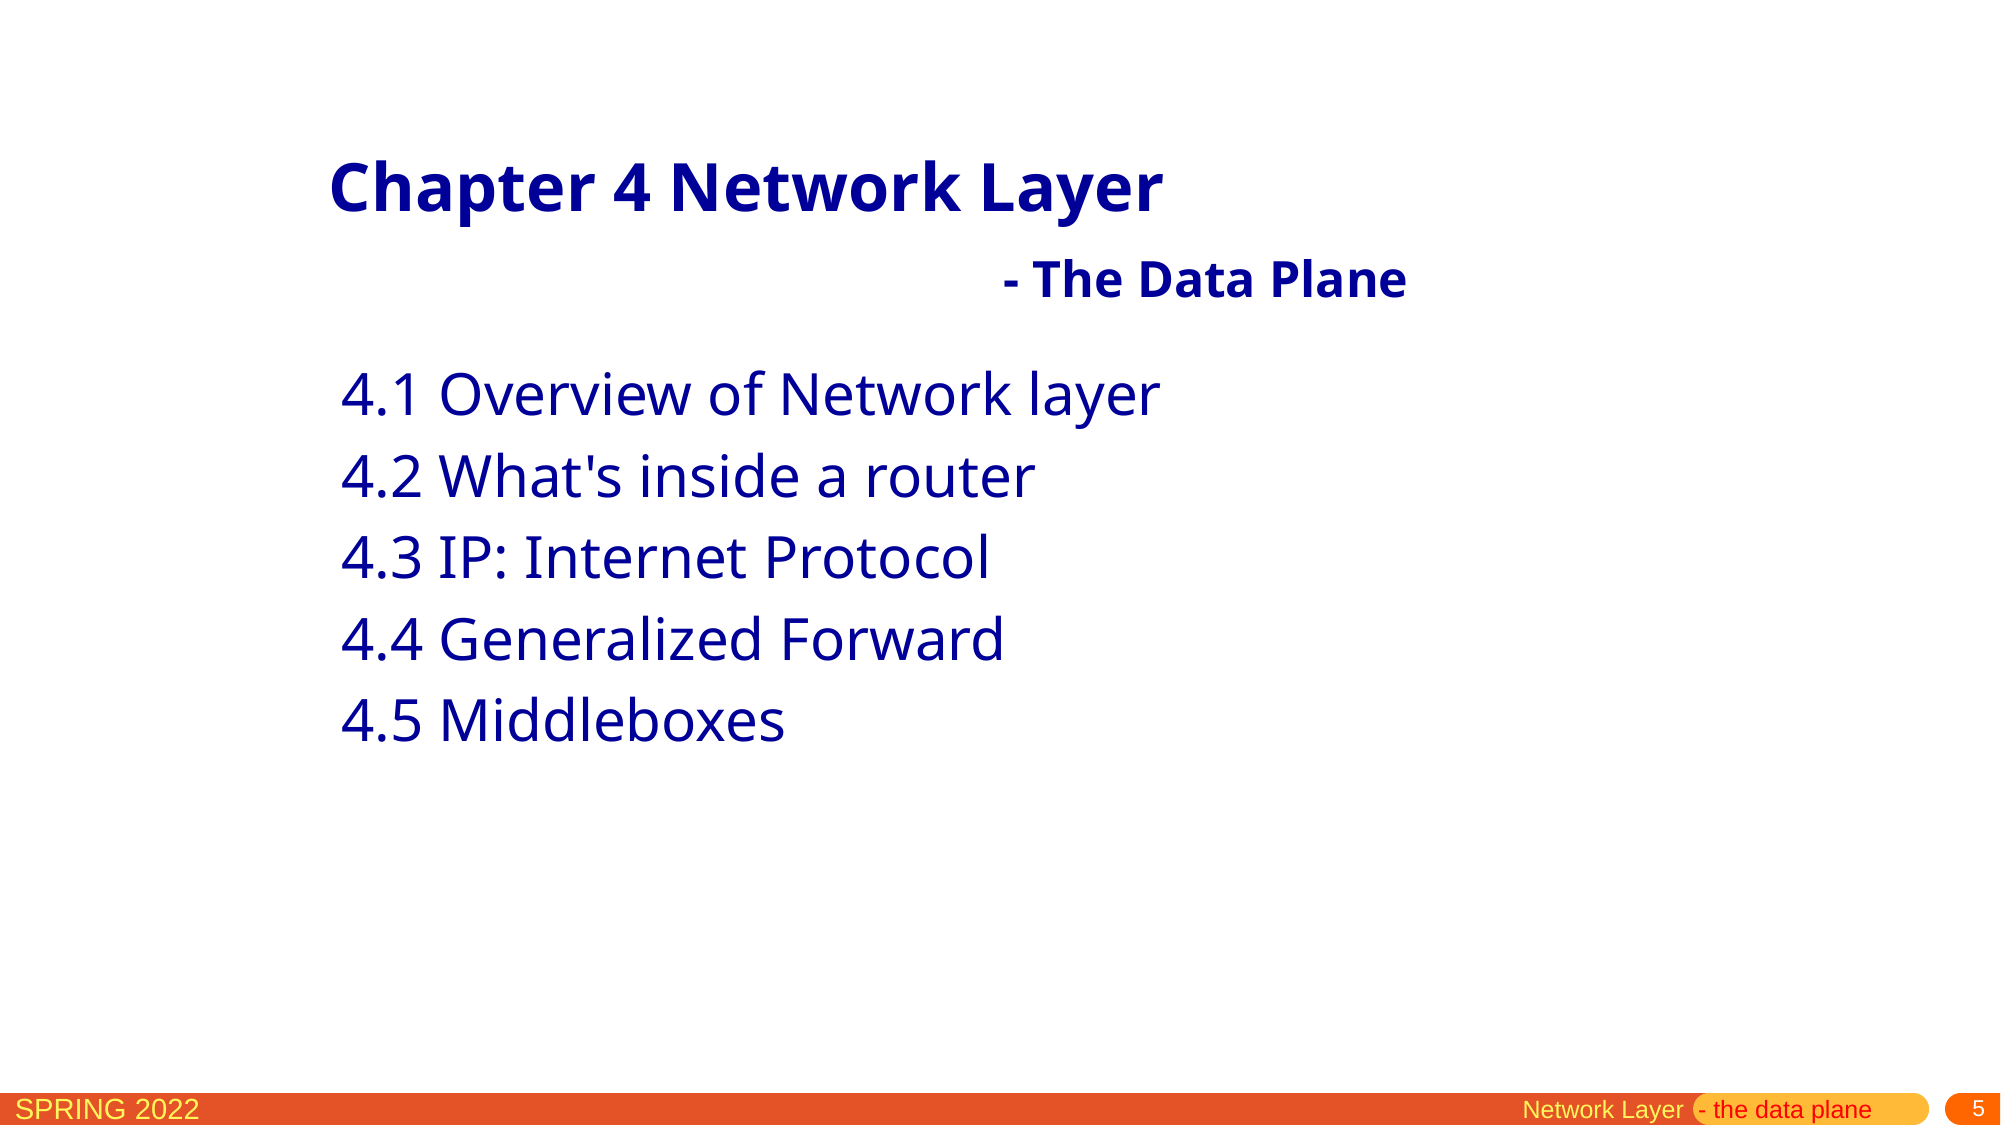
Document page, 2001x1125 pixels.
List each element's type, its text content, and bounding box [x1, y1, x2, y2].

text_box Chapter 4 Network Layer [313, 90, 1589, 279]
text_box Network Layer - the data plane [1507, 1086, 2000, 1125]
text_box - The Data Plane [989, 240, 1486, 316]
list 4.1 Overview of Network layer 4.2 What's inside a router 4.3 IP: Internet Protocol 4.4 Generalized Forward 4.5 Middleboxes [326, 349, 1237, 809]
